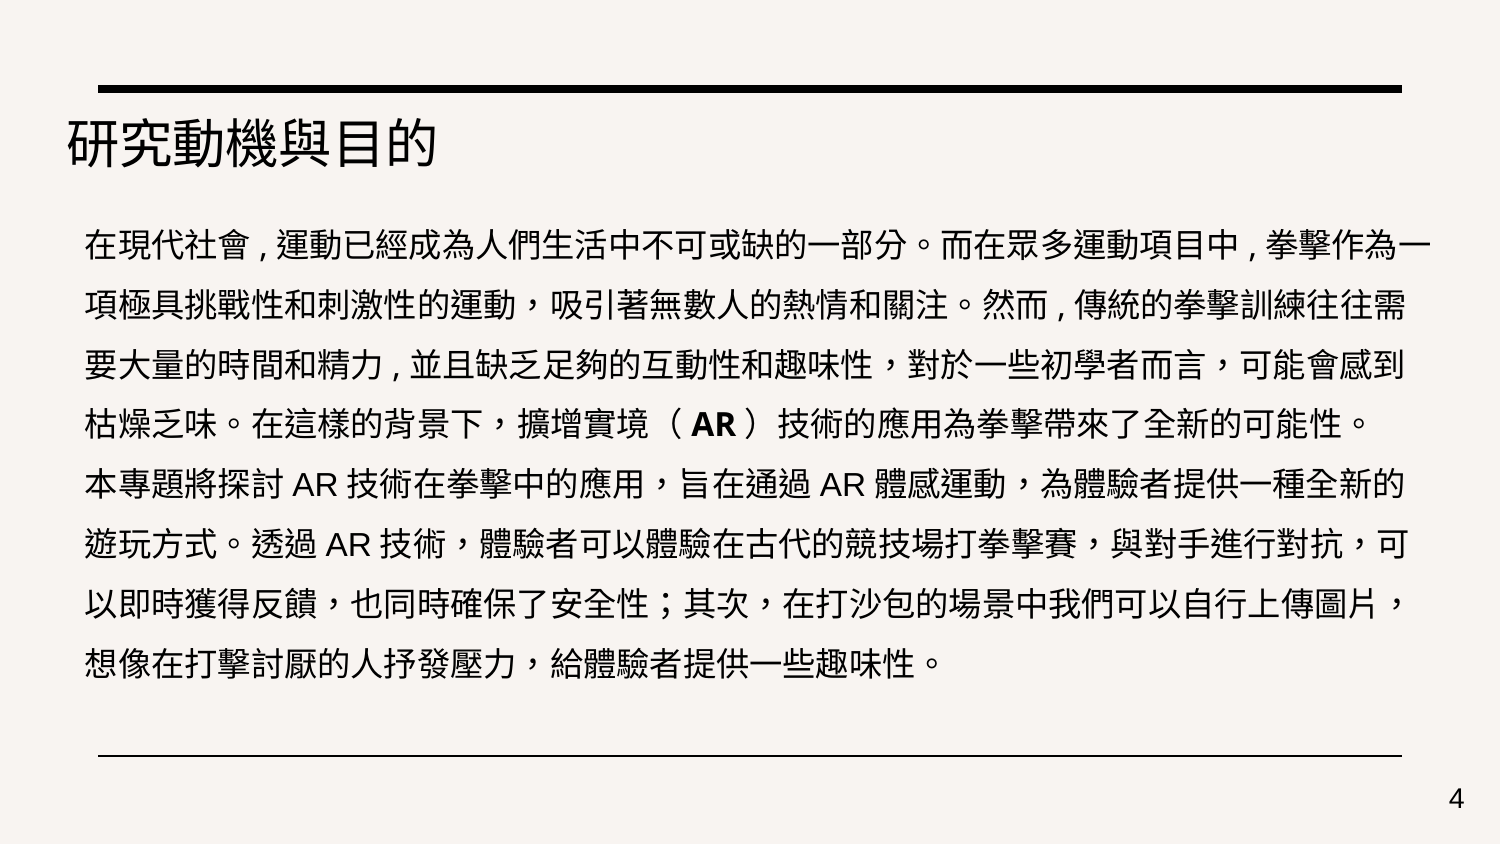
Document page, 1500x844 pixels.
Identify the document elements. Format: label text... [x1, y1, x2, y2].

title 研究動機與目的 [51, 95, 1449, 189]
slide_number ‹#› [1389, 764, 1480, 830]
list 在現代社會,運動已經成為人們生活中不可或缺的一部分。而在眾多運動項目中,拳擊作為一項極具挑戰性和刺激性的運動，吸引著無數人的熱情和關注。然而,傳統的拳擊訓練往往需要大量的時間和精力,並且缺乏足夠的互動性和趣味性，對於一些初學者而言，可能會感到枯燥乏味。在這樣的背景下，擴增實境（AR）技術的應用為拳擊帶來了全新的可能性。 本專題將探討AR技術在拳擊中的應用，旨在通過AR體感運動，為體驗者提供一種全新的遊玩方式。透過AR技術，體驗者可以體驗在古代的競技場打拳擊賽，與對手進行對抗，可以即時獲得反饋，也同時確保了安全性；其次，在打沙包的場景中我們可以自行上傳圖片，想像在打擊討厭的人抒發壓力，給體驗者提供一些趣味性。 [51, 189, 1449, 750]
